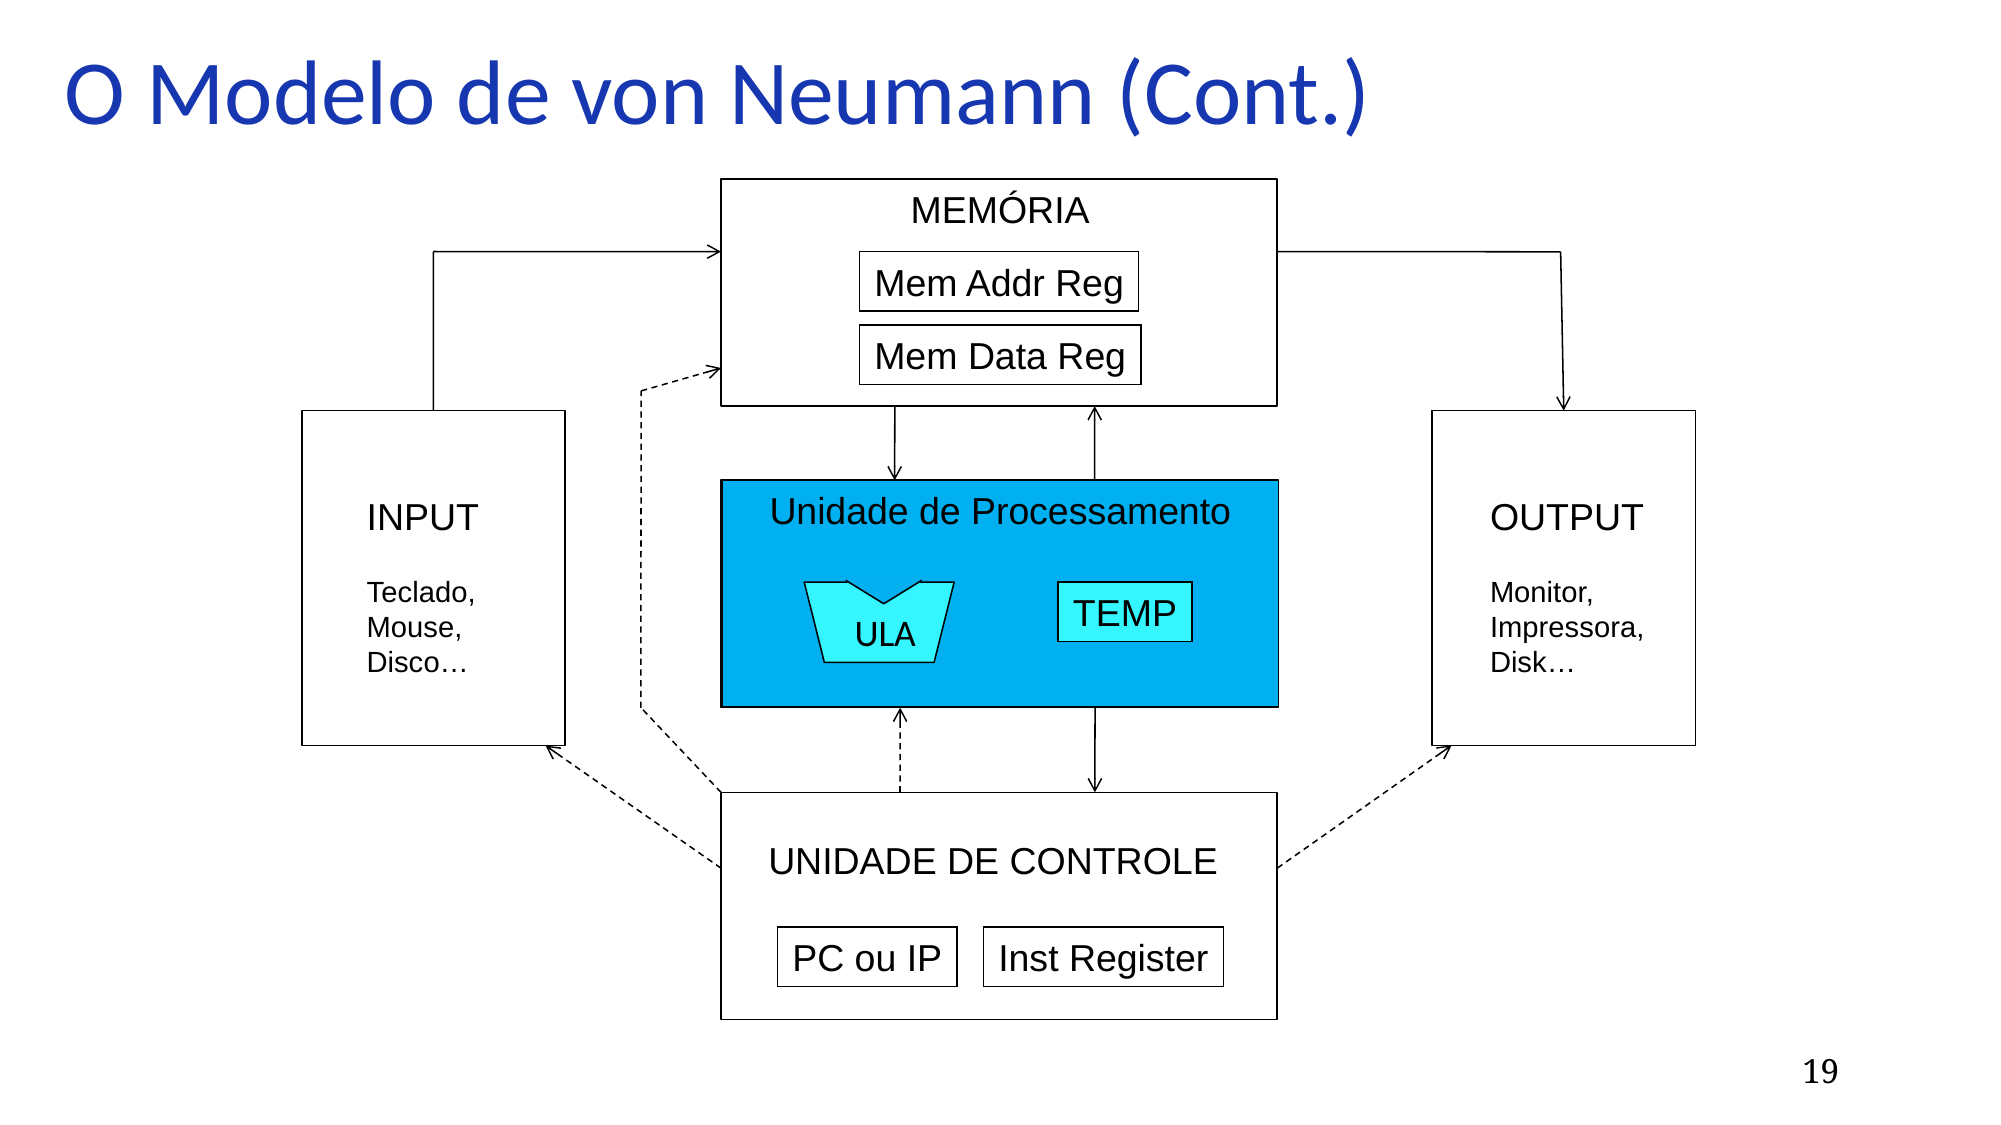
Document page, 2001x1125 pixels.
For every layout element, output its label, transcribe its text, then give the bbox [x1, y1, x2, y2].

text_box [1087, 406, 1102, 478]
text_box Mem Data Reg [859, 324, 1142, 385]
text_box [1277, 745, 1452, 869]
text_box OUTPUT Monitor, Impressora, Disk… [1475, 485, 1668, 686]
text_box [433, 244, 722, 259]
slide_number <número> [1787, 1042, 1900, 1103]
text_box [721, 479, 1279, 708]
text_box INPUT Teclado, Mouse, Disco… [351, 485, 495, 686]
text_box [545, 745, 722, 869]
text_box [301, 410, 565, 746]
text_box [721, 792, 1278, 1020]
text_box Mem Addr Reg [859, 251, 1139, 312]
text_box [641, 364, 722, 391]
text_box [721, 178, 1278, 406]
text_box [1431, 410, 1696, 746]
text_box MEMÓRIA [895, 178, 1105, 239]
text_box UNIDADE DE CONTROLE [753, 829, 1234, 890]
text_box Inst Register [983, 926, 1224, 987]
text_box [1556, 251, 1571, 411]
text_box [1087, 716, 1103, 793]
text_box PC ou IP [777, 926, 958, 987]
title O Modelo de von Neumann (Cont.) [50, 0, 1938, 175]
